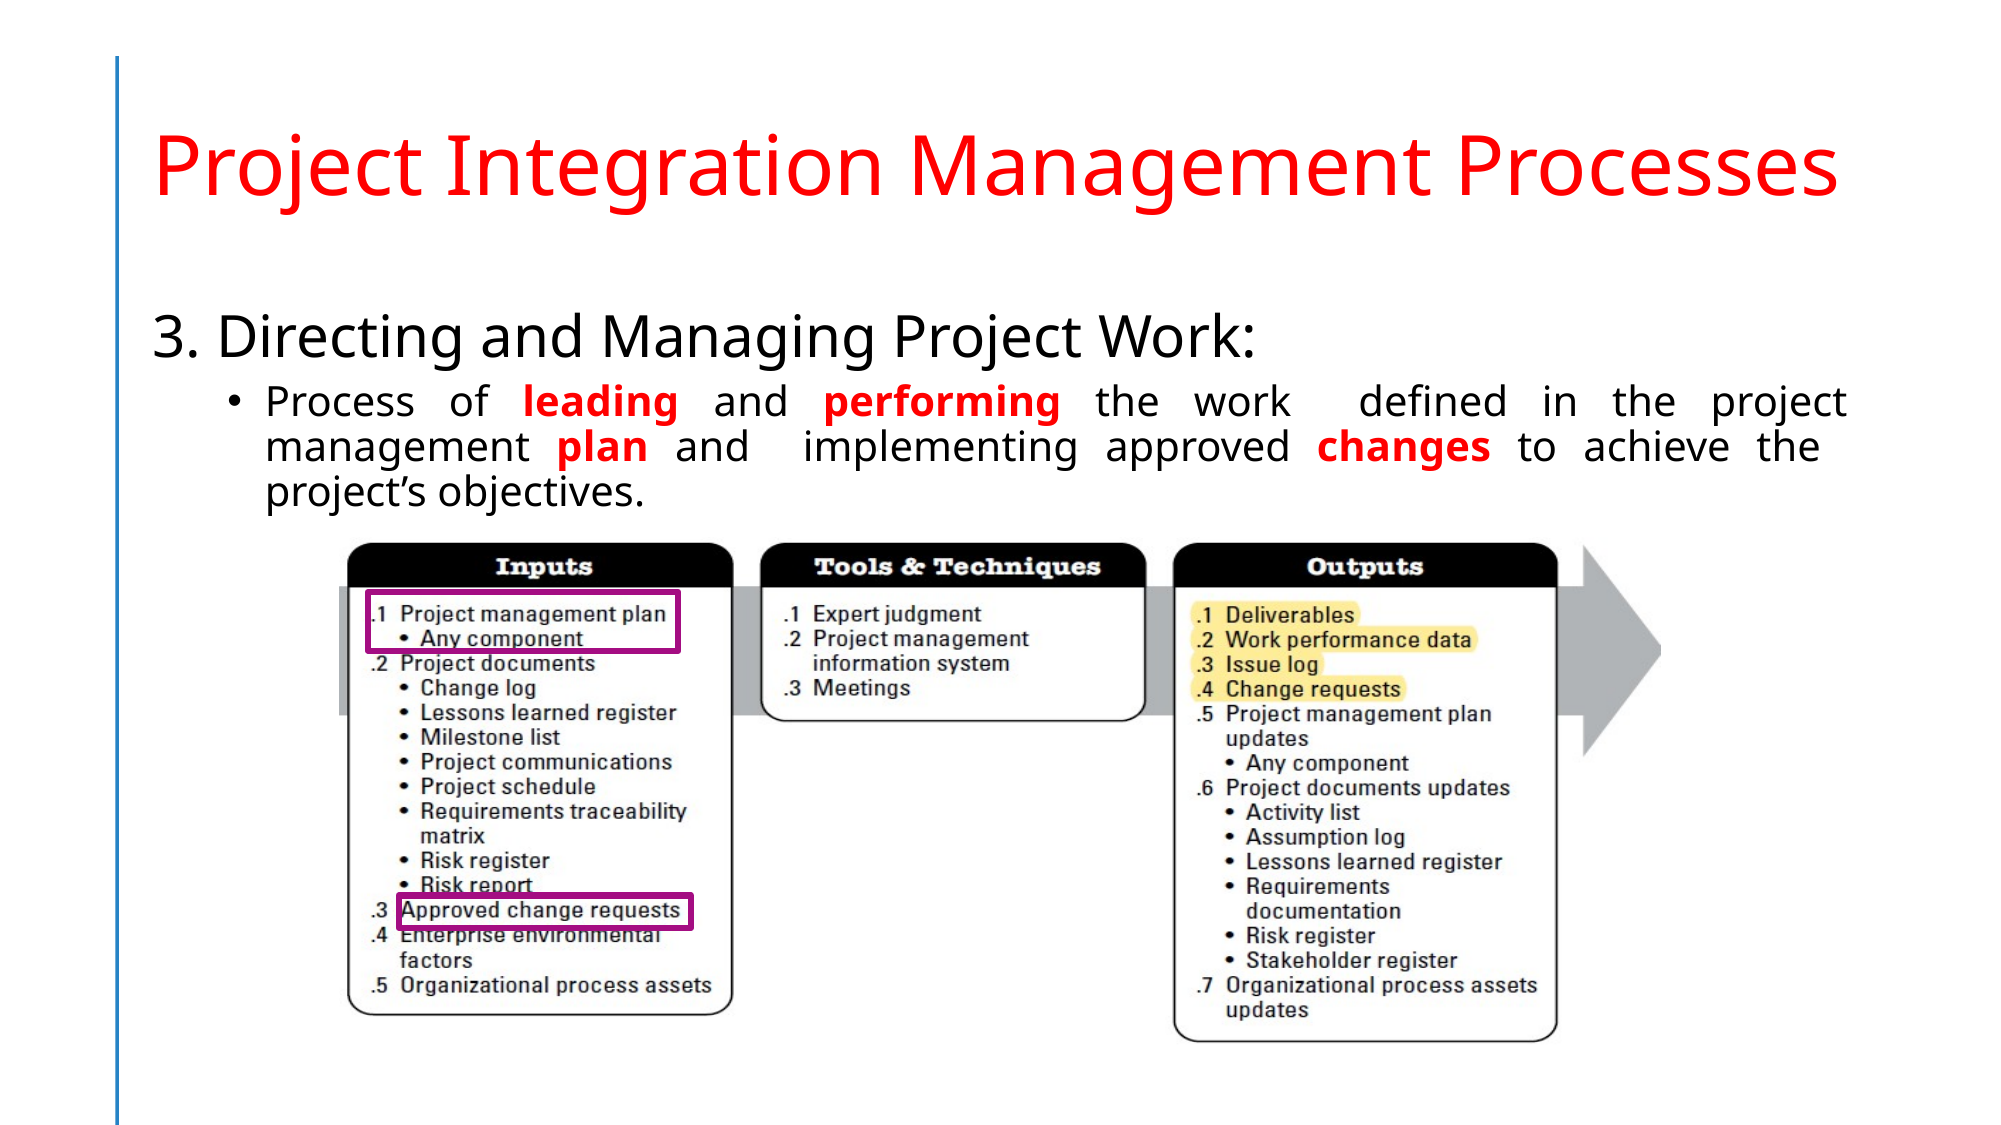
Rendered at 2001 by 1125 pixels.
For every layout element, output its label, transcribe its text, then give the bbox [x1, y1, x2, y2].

title Project Integration Management Processes [137, 59, 1863, 278]
list 3. Directing and Managing Project Work: Process of leading and performing the work defined in the project management plan and implementing approved changes to achieve the project’s objectives. [137, 299, 1863, 1014]
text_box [338, 537, 1661, 1049]
